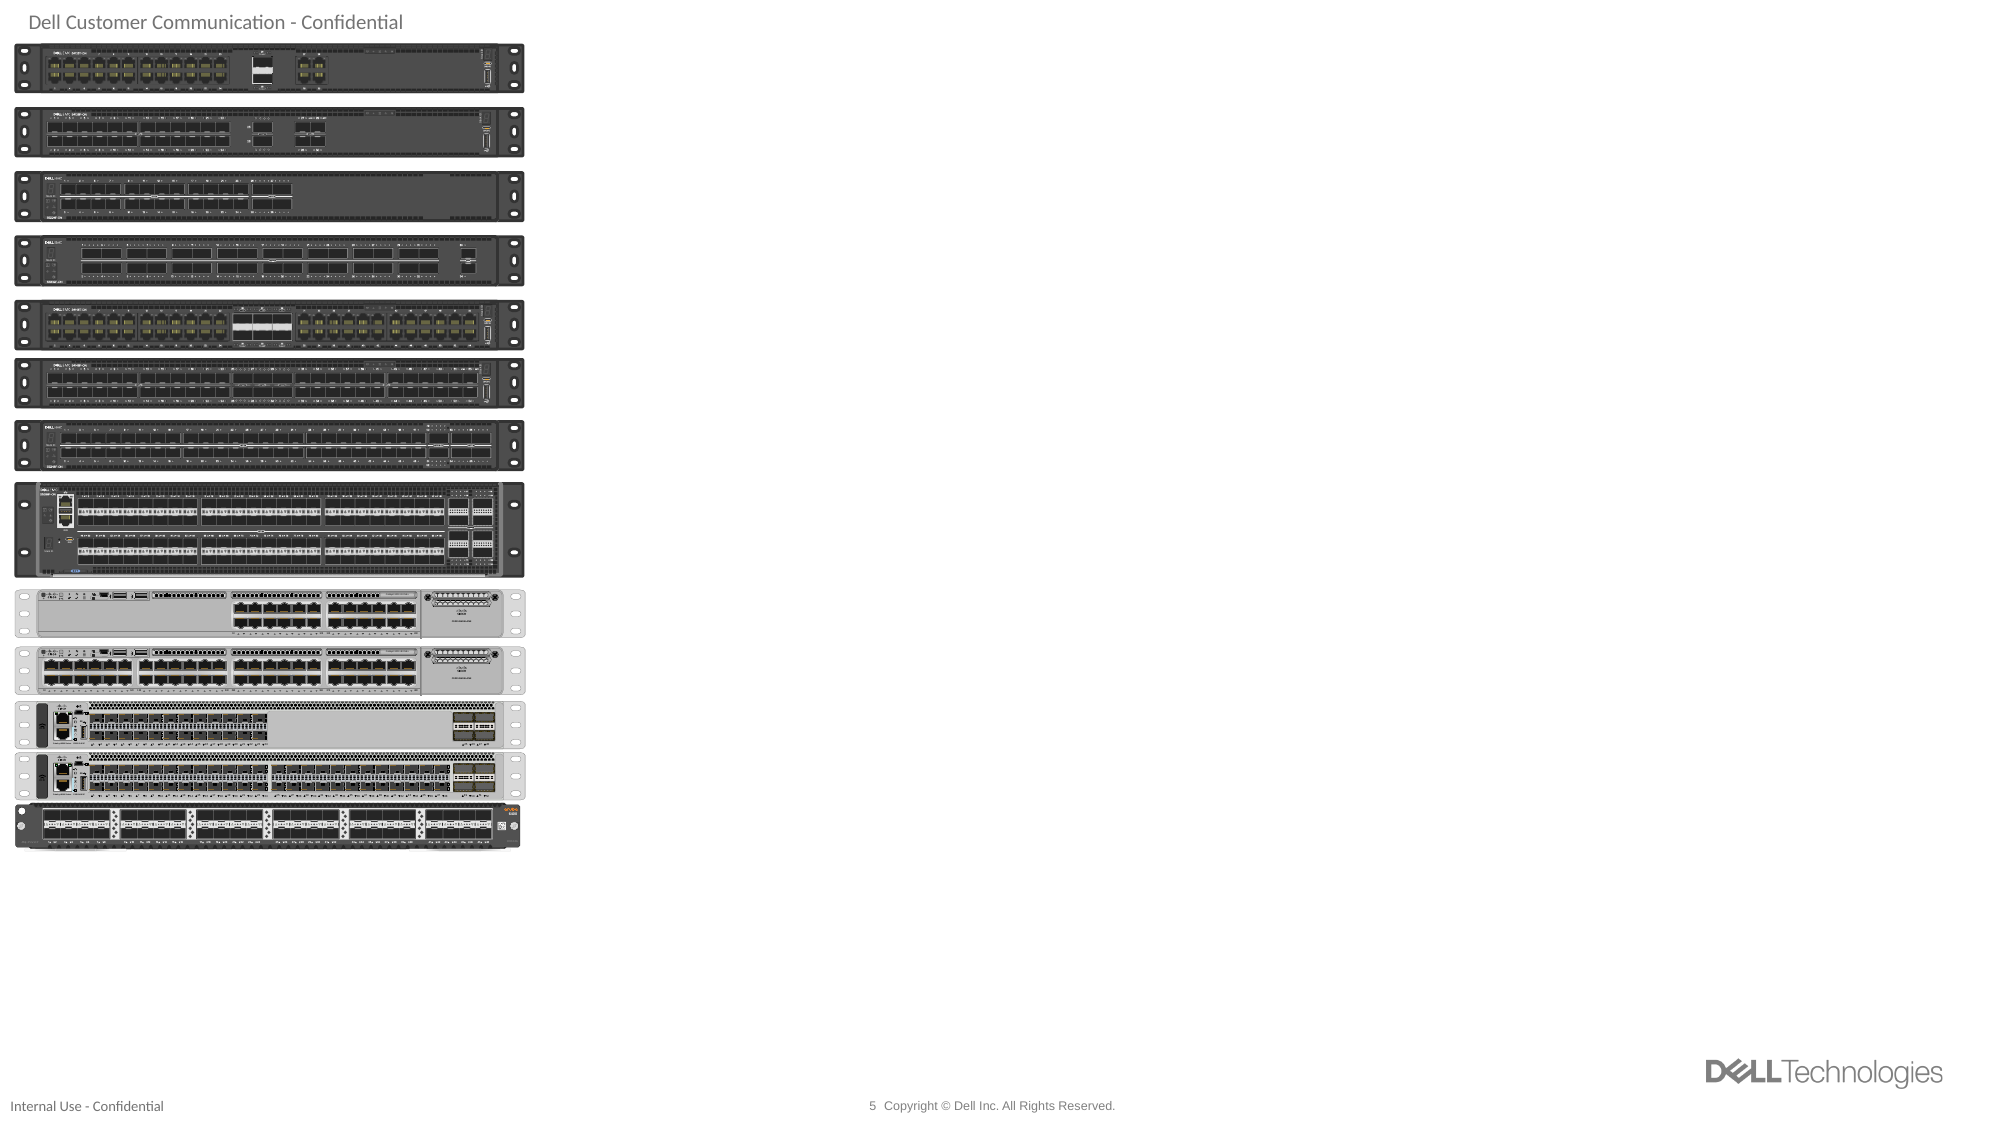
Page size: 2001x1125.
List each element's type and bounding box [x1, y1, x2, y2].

picture [8, 101, 526, 160]
picture [8, 583, 526, 852]
picture [8, 37, 526, 95]
picture [8, 476, 526, 579]
picture [1706, 1058, 1943, 1089]
picture [8, 229, 526, 288]
picture [8, 294, 526, 411]
picture [8, 414, 526, 473]
picture [8, 165, 526, 224]
